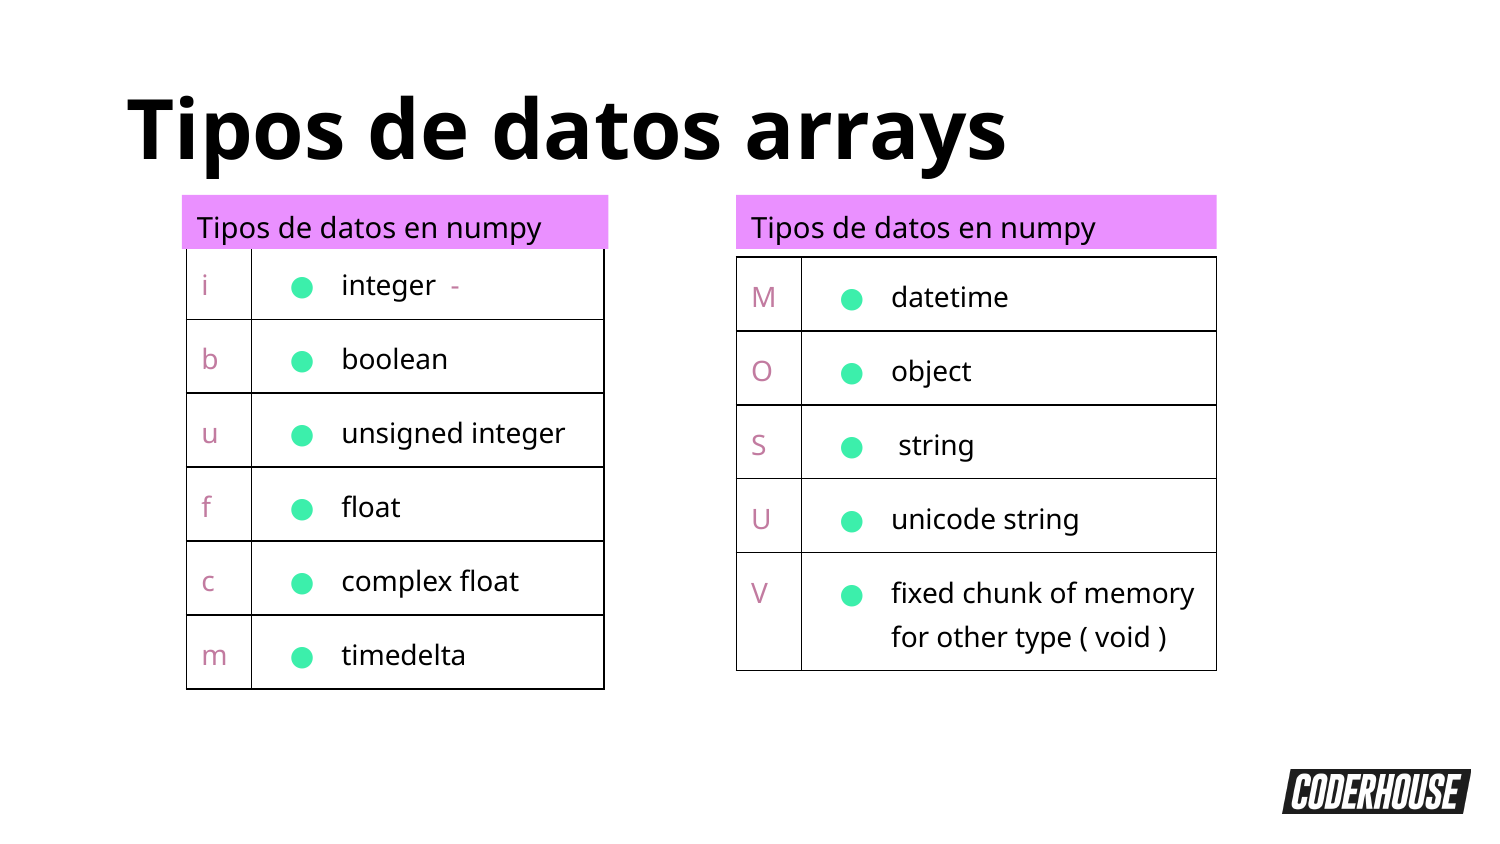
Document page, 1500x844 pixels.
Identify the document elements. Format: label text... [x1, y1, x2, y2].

table_header datetime [802, 258, 1216, 330]
table_header i [187, 249, 251, 319]
text_box Tipos de datos en numpy [181, 194, 609, 249]
table_cell V [737, 553, 801, 670]
table_cell complex float [252, 542, 603, 614]
table_cell string [802, 406, 1216, 478]
table_cell m [187, 616, 251, 688]
table_cell float [252, 468, 603, 540]
table_cell unicode string [802, 479, 1216, 552]
table_cell f [187, 468, 251, 540]
table_header M [737, 258, 801, 330]
table_cell object [802, 332, 1216, 404]
text_box Tipos de datos en numpy [736, 194, 1217, 249]
table_cell fixed chunk of memory for other type ( void ) [802, 553, 1216, 670]
text_box Tipos de datos arrays [111, 72, 1087, 154]
table_cell u [187, 394, 251, 466]
table_cell boolean [252, 320, 603, 392]
table_cell timedelta [252, 616, 603, 688]
table_cell O [737, 332, 801, 404]
table_header integer - [252, 249, 603, 319]
table_cell b [187, 320, 251, 392]
table_cell unsigned integer [252, 394, 603, 466]
picture [1281, 769, 1471, 814]
table_cell c [187, 542, 251, 614]
table_cell S [737, 406, 801, 478]
table_cell U [737, 479, 801, 552]
